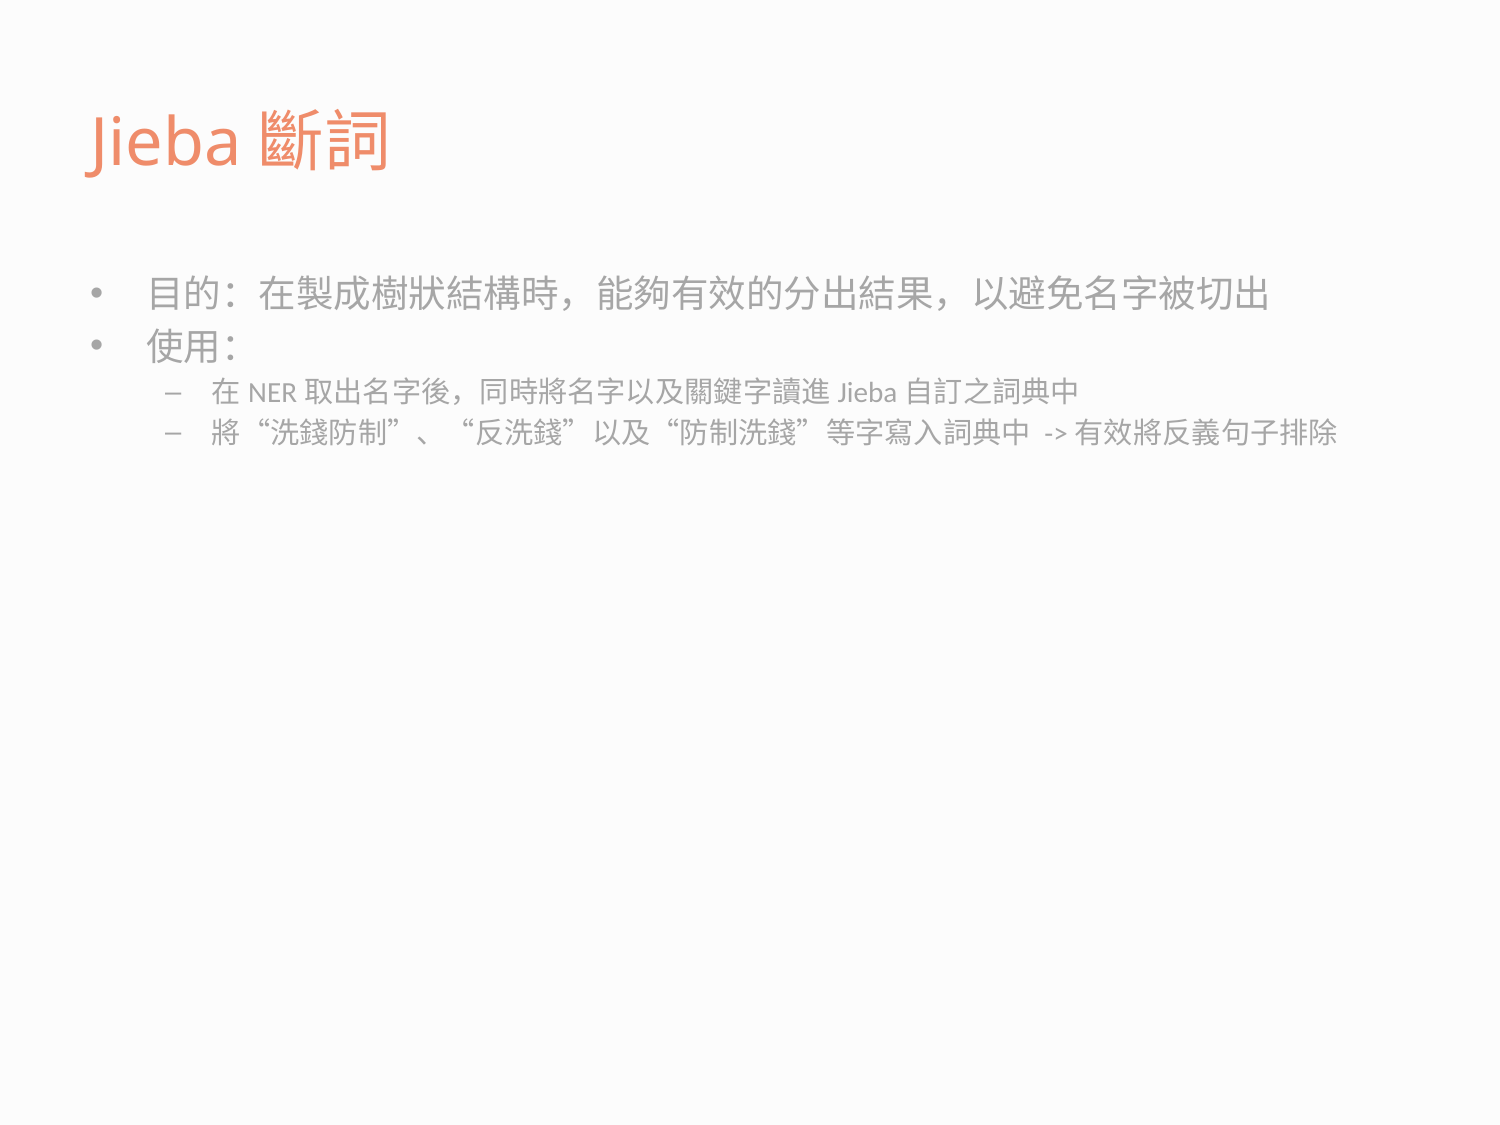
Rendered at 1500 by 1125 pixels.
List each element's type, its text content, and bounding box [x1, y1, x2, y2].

title Jieba斷詞 [75, 45, 1425, 233]
list 目的：在製成樹狀結構時，能夠有效的分出結果，以避免名字被切出 使用： 在NER取出名字後，同時將名字以及關鍵字讀進Jieba自訂之詞典中 將“洗錢防制”、“反洗錢”以及“防制洗錢”等字寫入詞典中 ->有效將反義句子排除 [75, 262, 1425, 1005]
